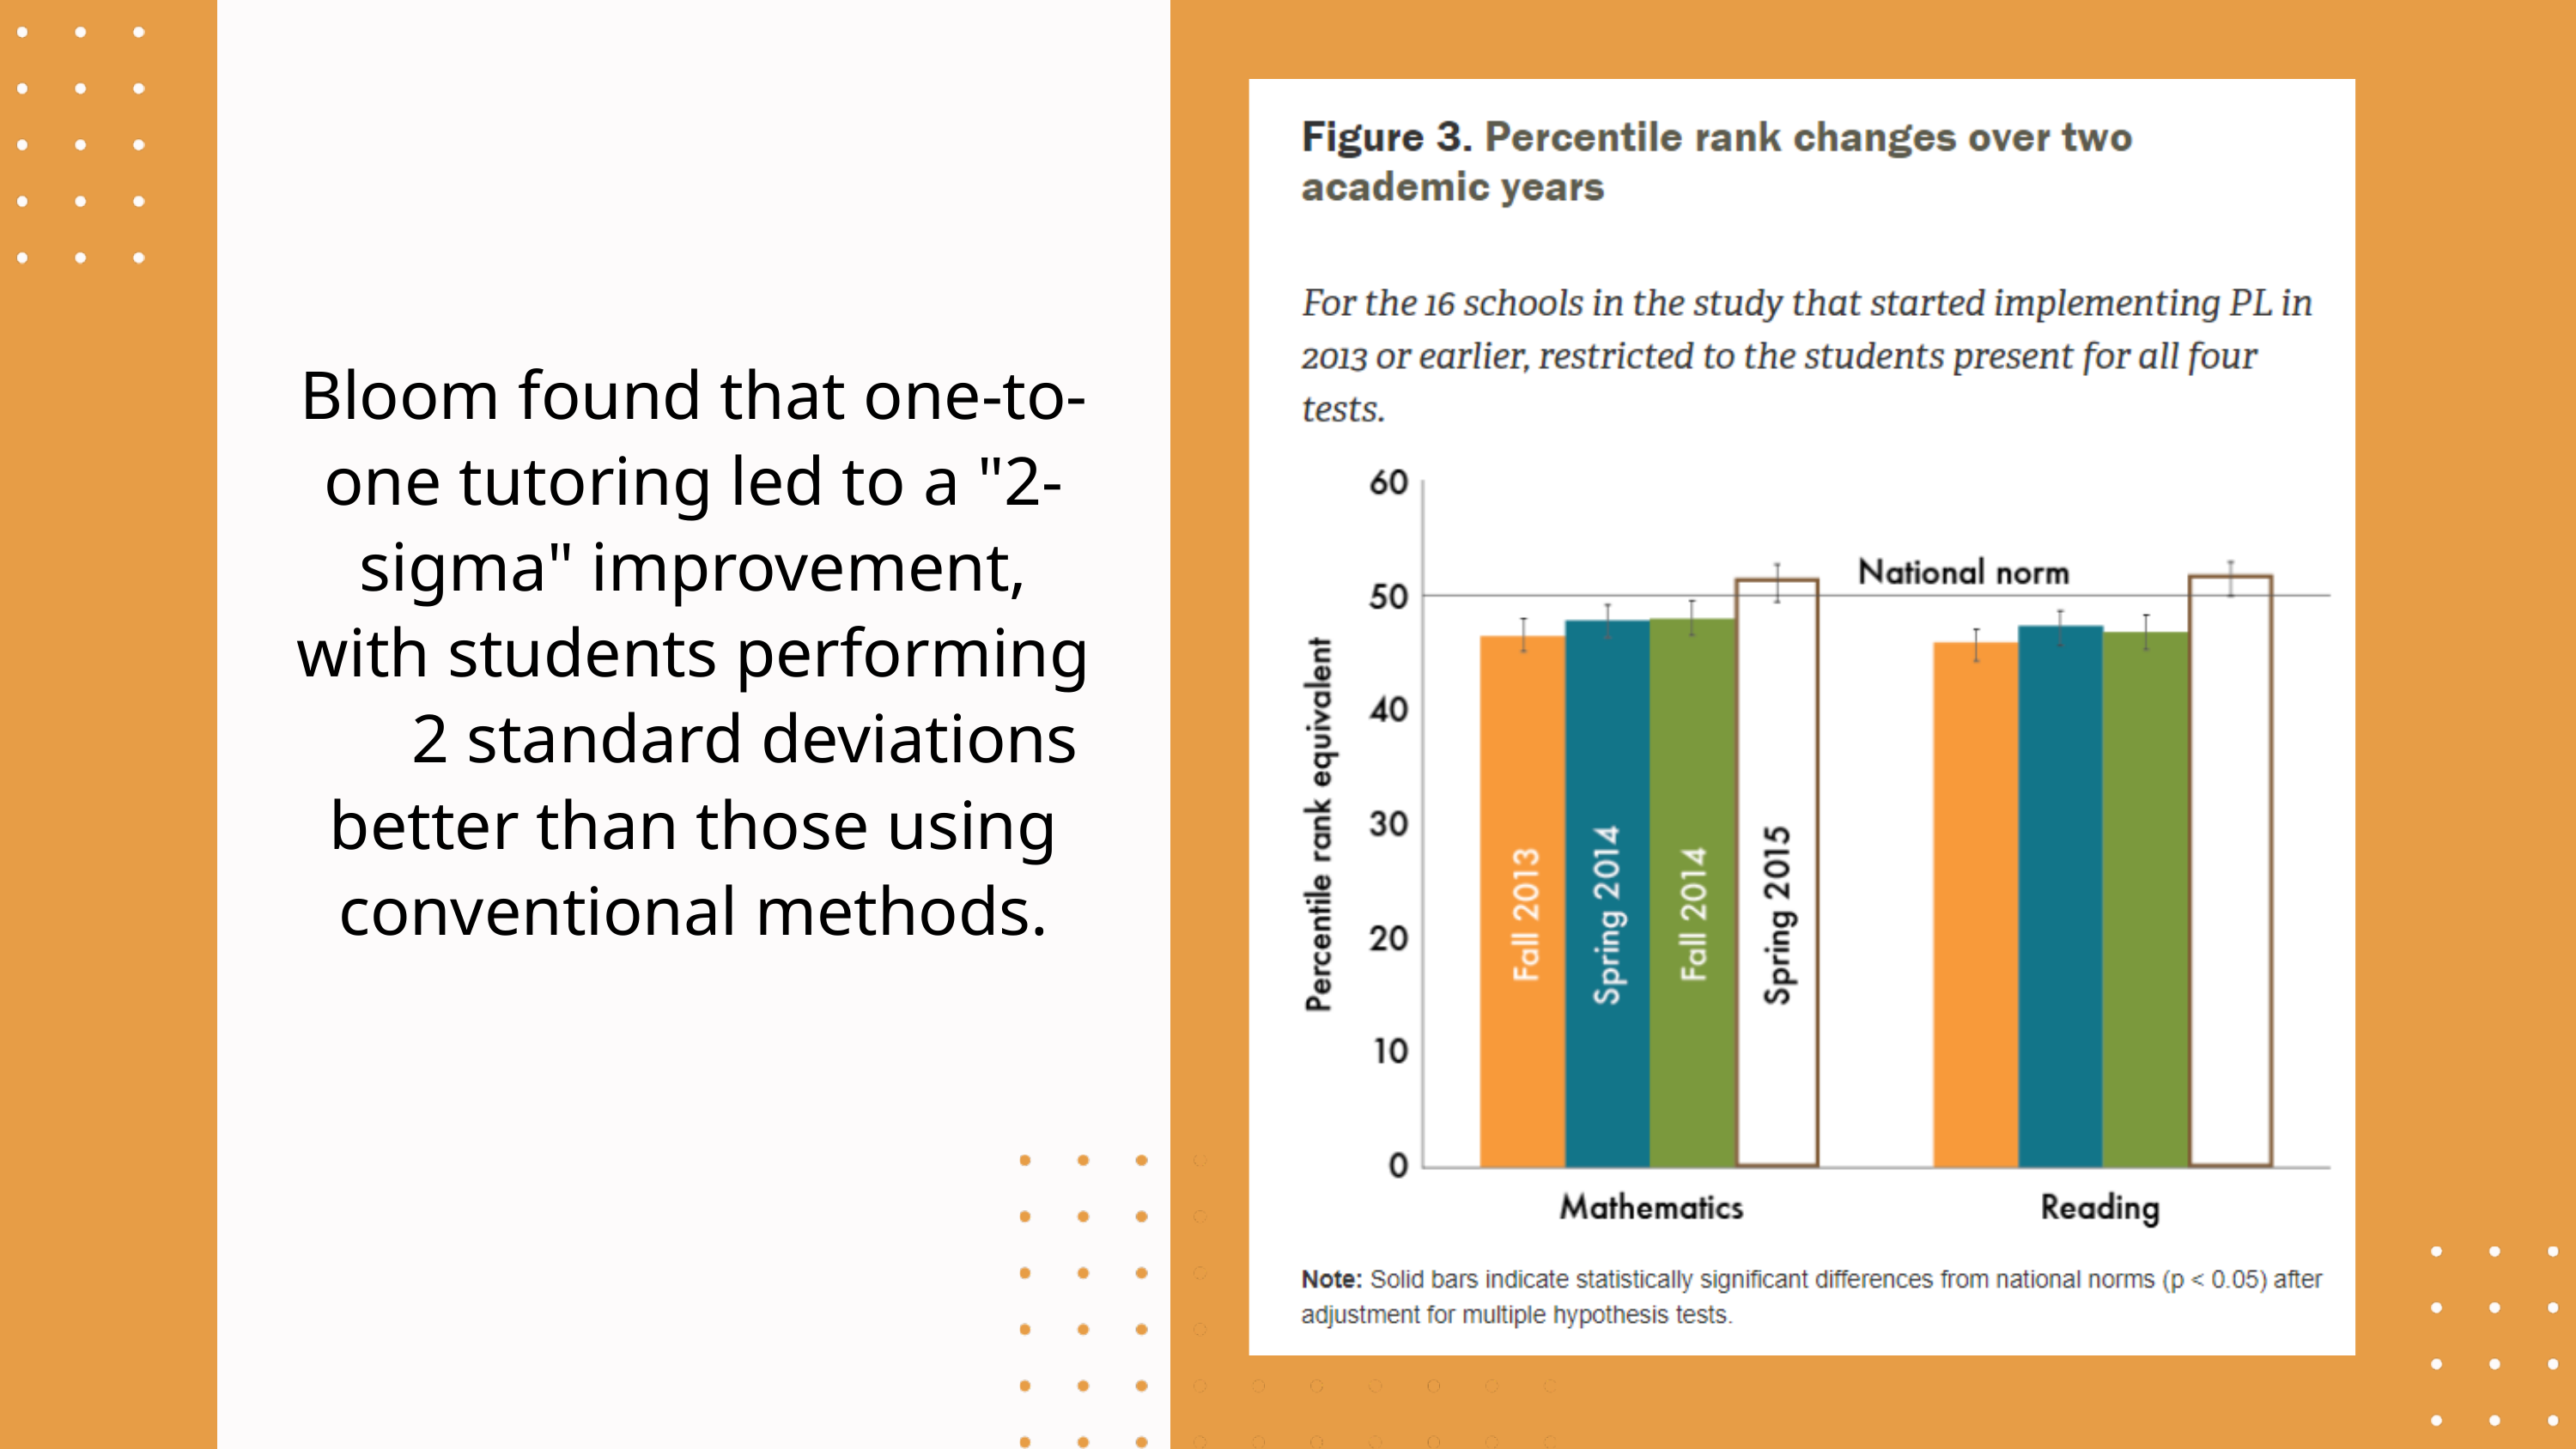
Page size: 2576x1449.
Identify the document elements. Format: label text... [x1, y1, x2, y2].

text_box [1019, 1155, 1165, 1449]
text_box Bloom found that one-to-one tutoring led to a "2-sigma" improvement, with students performing 2 standard deviations better than those using conventional methods. [294, 346, 1094, 949]
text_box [0, 0, 218, 1449]
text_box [1170, 0, 2576, 1449]
